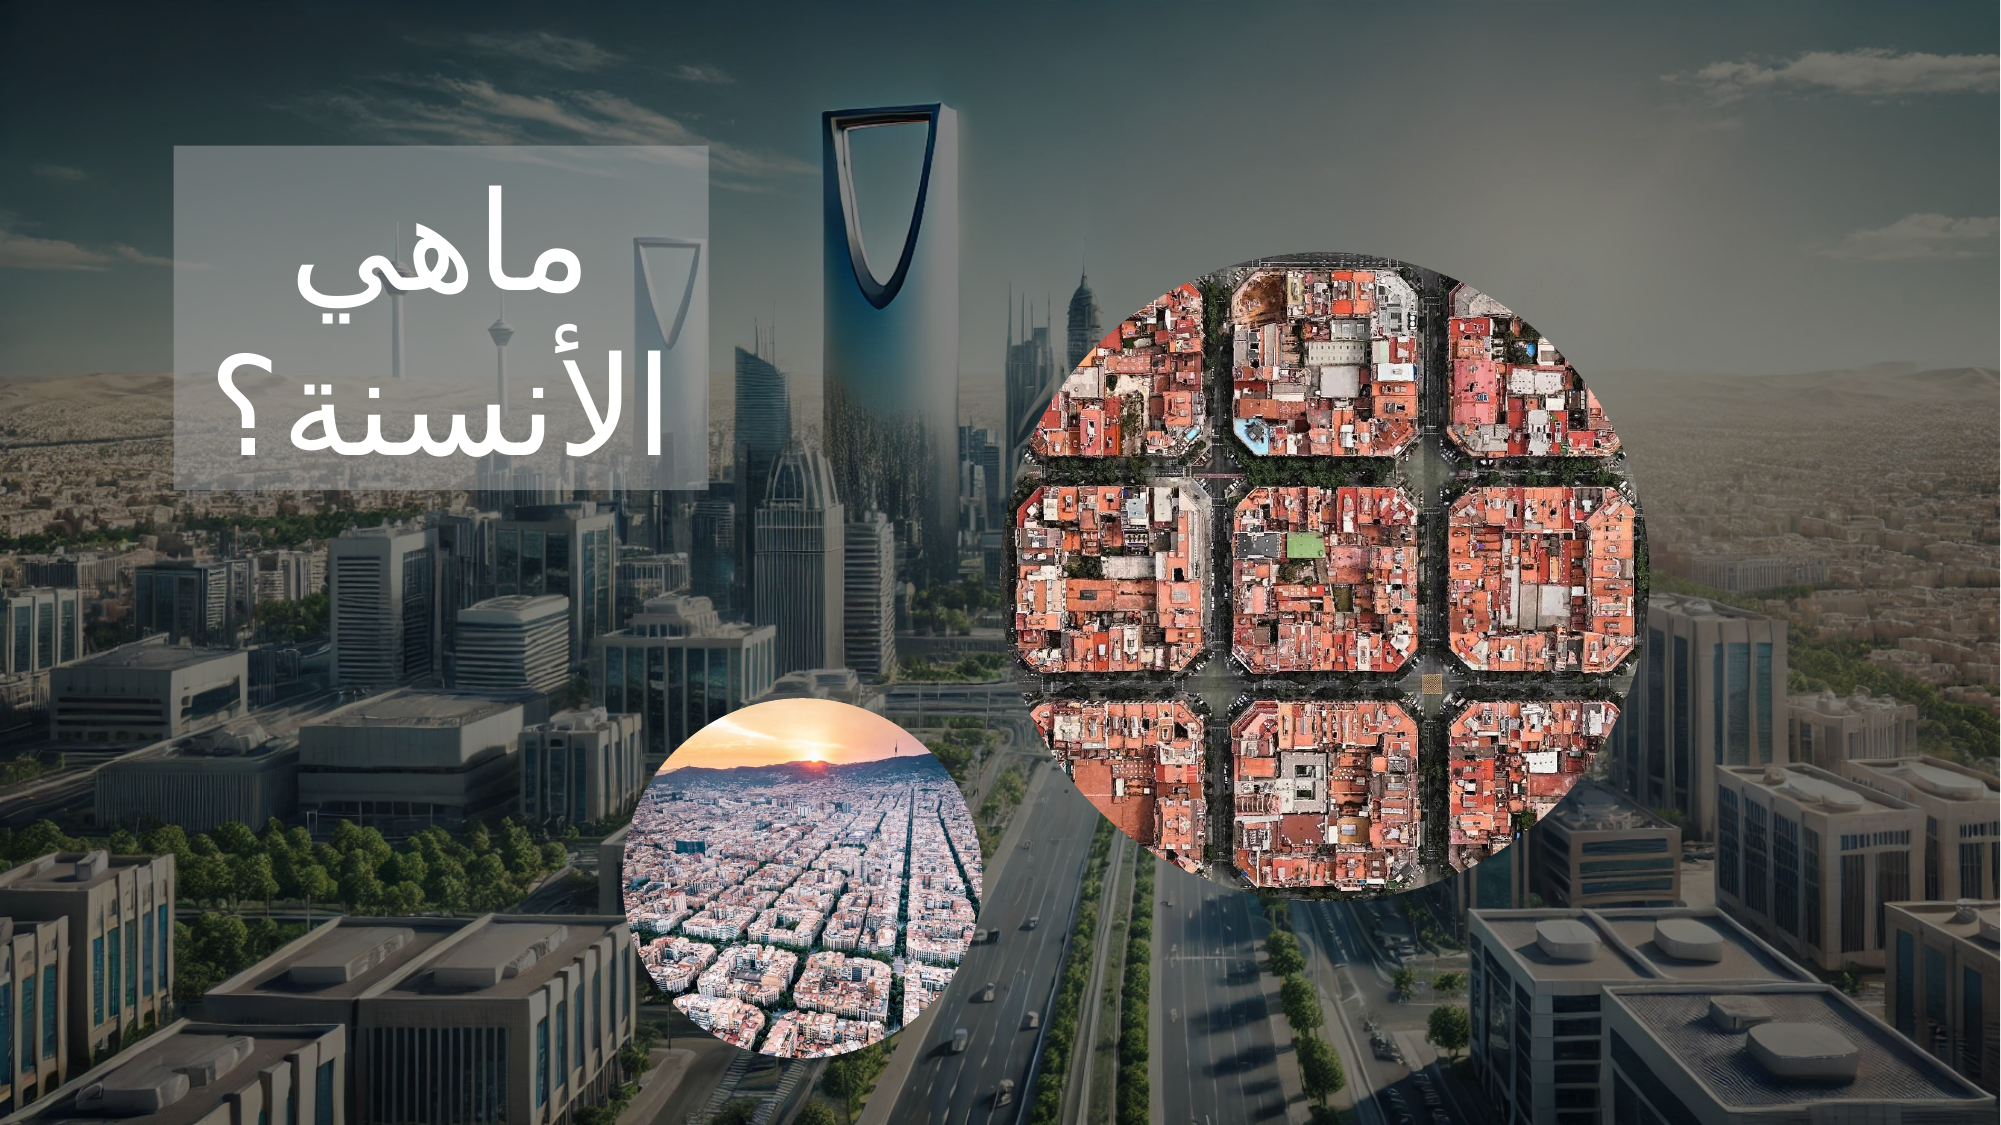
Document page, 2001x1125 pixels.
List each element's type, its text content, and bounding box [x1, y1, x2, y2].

picture [999, 252, 1650, 902]
picture [622, 698, 983, 1059]
text_box ماهي الأنسنة؟ [173, 145, 709, 491]
text_box [0, 0, 2000, 1125]
